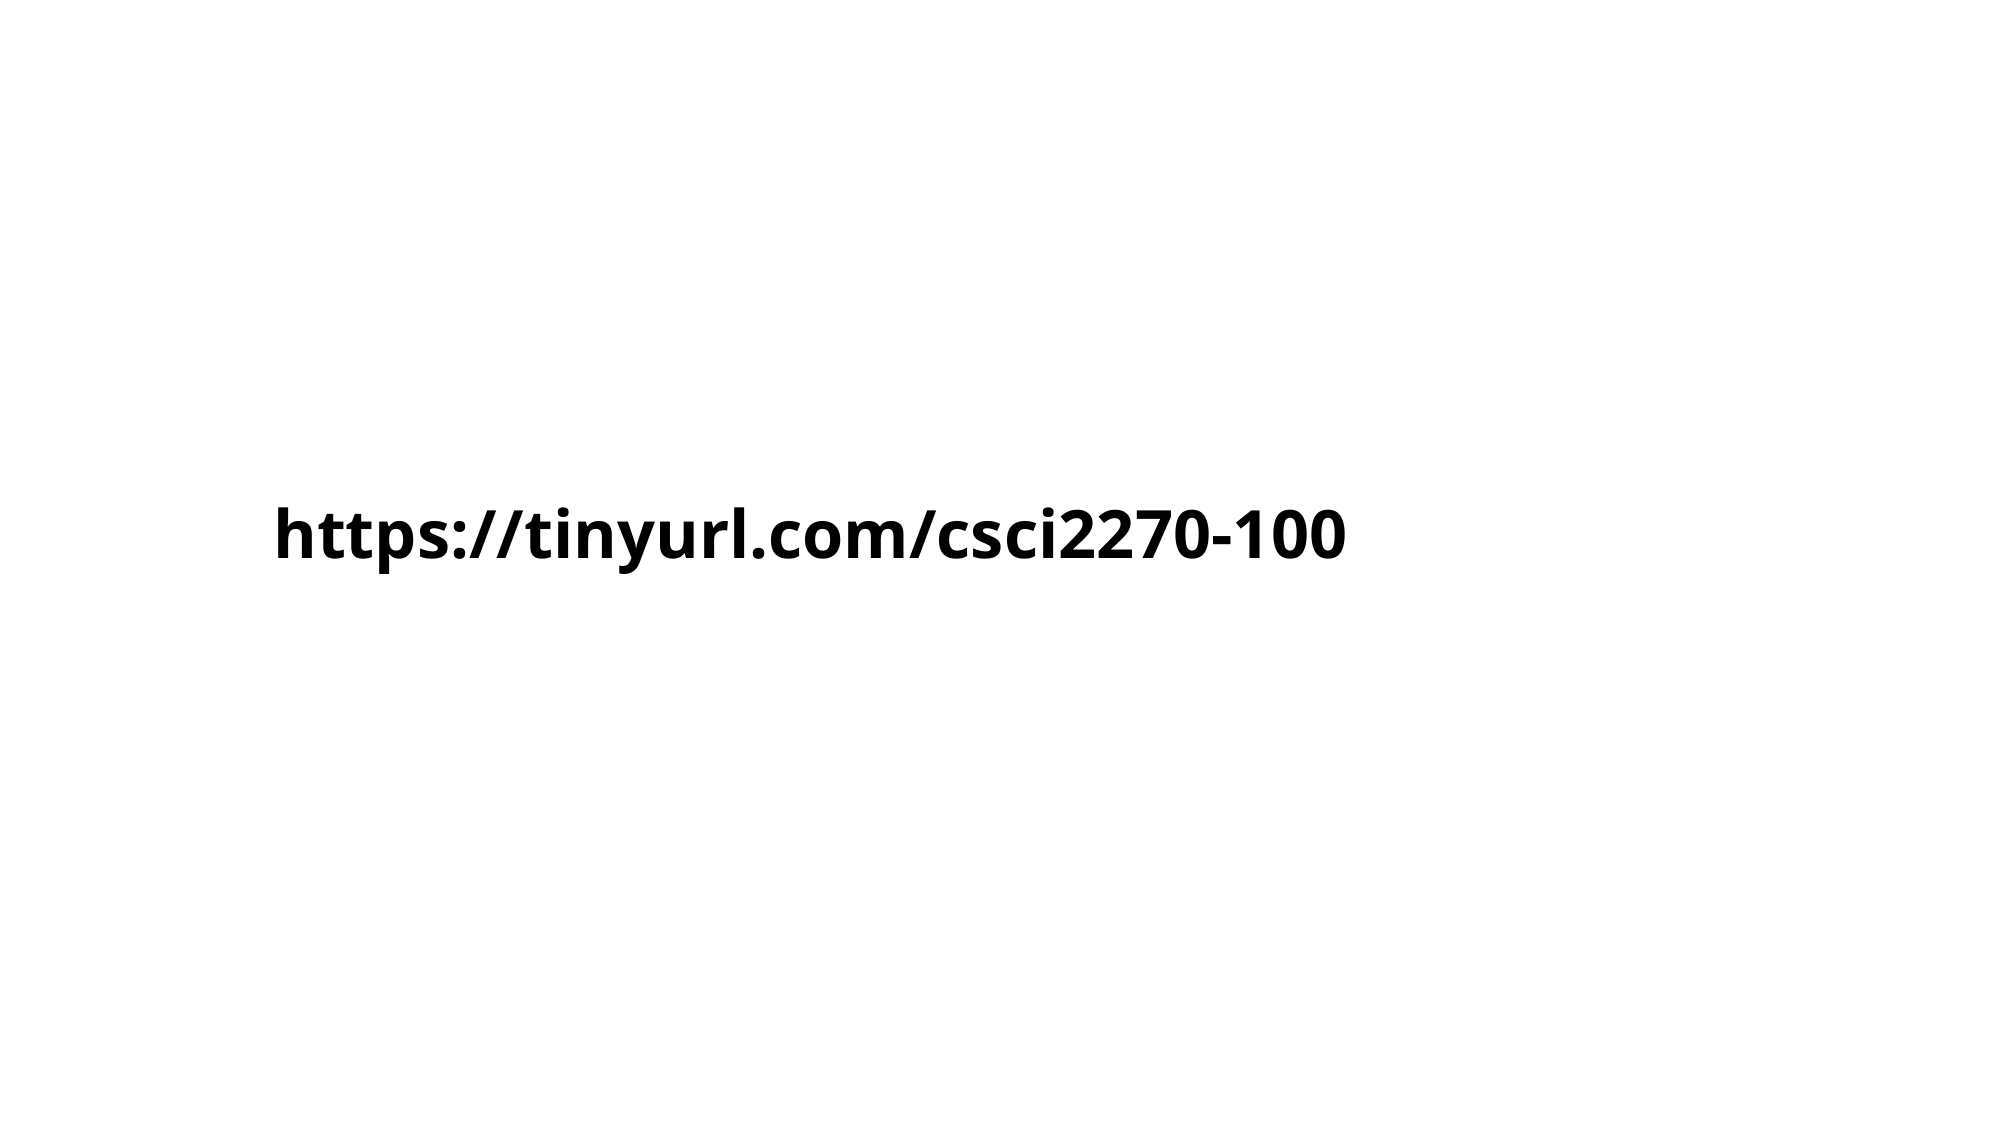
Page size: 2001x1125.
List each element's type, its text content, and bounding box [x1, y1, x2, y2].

text_box https://tinyurl.com/csci2270-100 [258, 484, 1676, 739]
